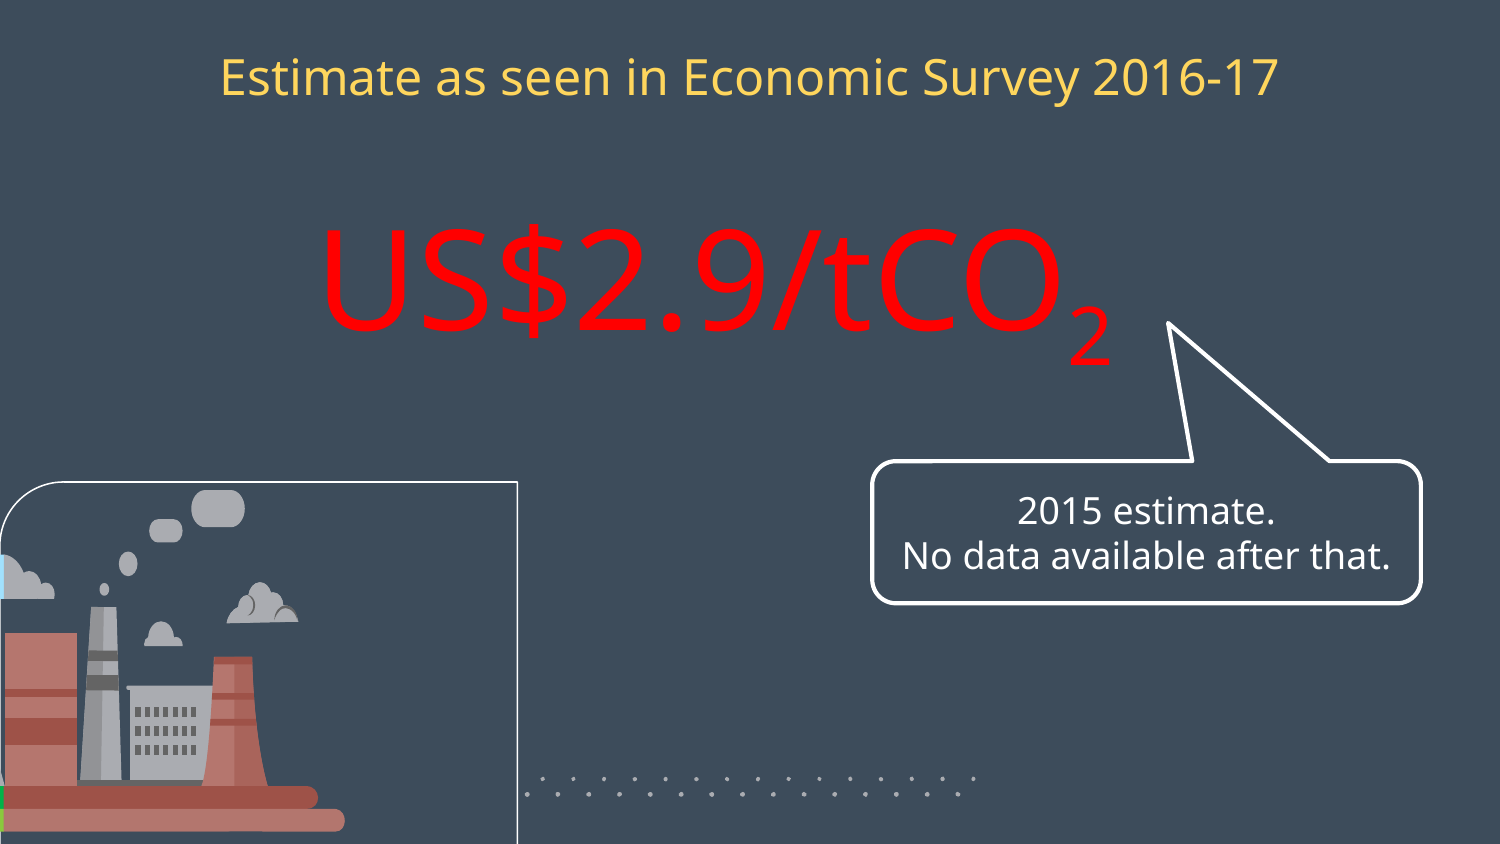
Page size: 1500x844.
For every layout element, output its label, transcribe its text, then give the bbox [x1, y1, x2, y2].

text_box [0, 481, 518, 844]
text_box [0, 486, 349, 832]
subtitle Estimate as seen in Economic Survey 2016-17 [27, 29, 1473, 112]
title US$2.9/tCO2 [100, 112, 1329, 462]
text_box [870, 321, 1423, 606]
